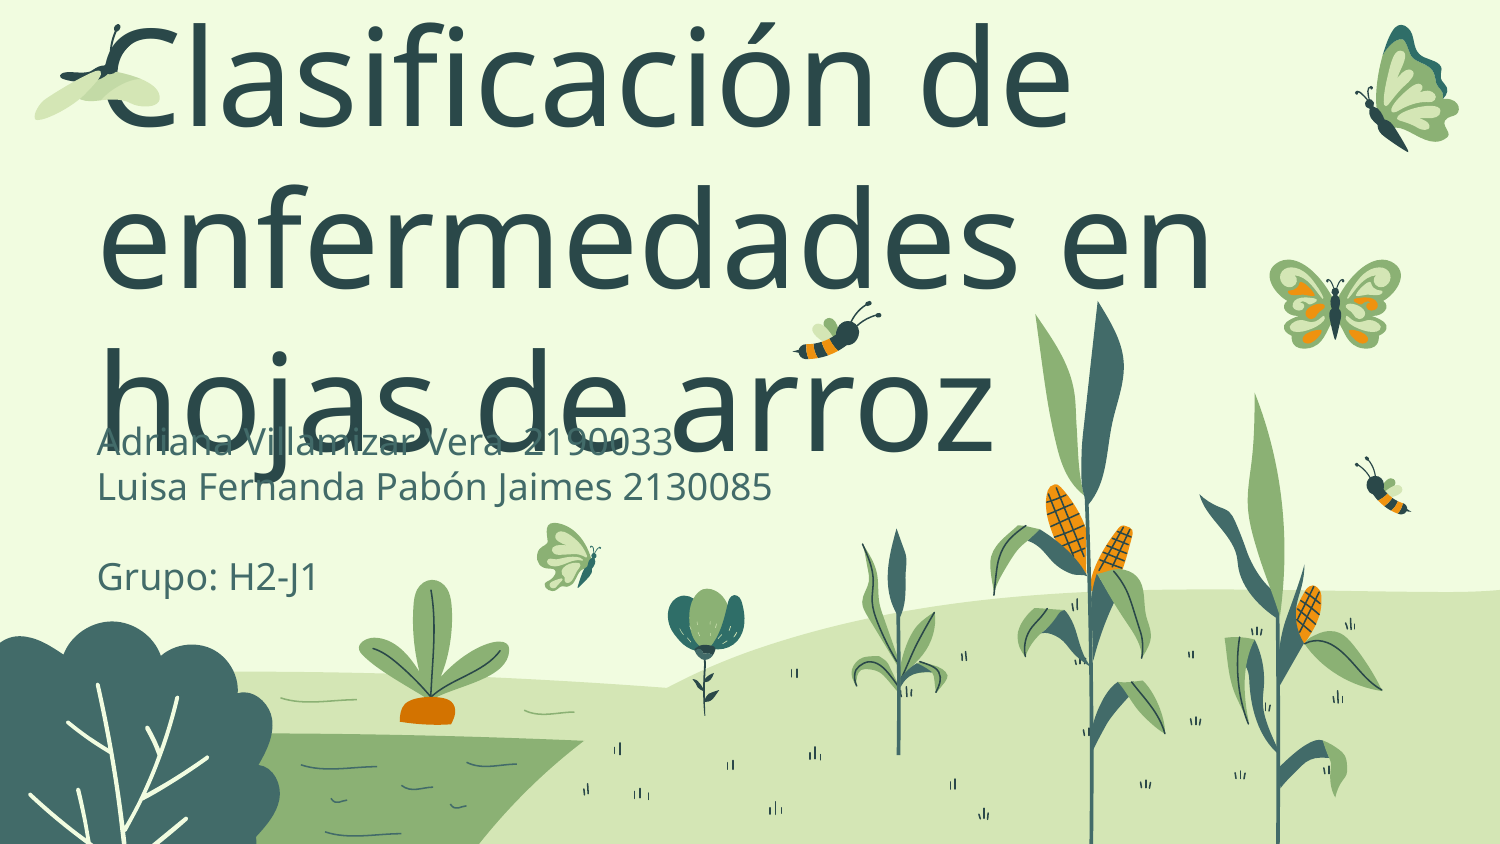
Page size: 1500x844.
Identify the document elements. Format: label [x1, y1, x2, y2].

text_box [32, 23, 1463, 592]
text_box [356, 300, 1383, 844]
